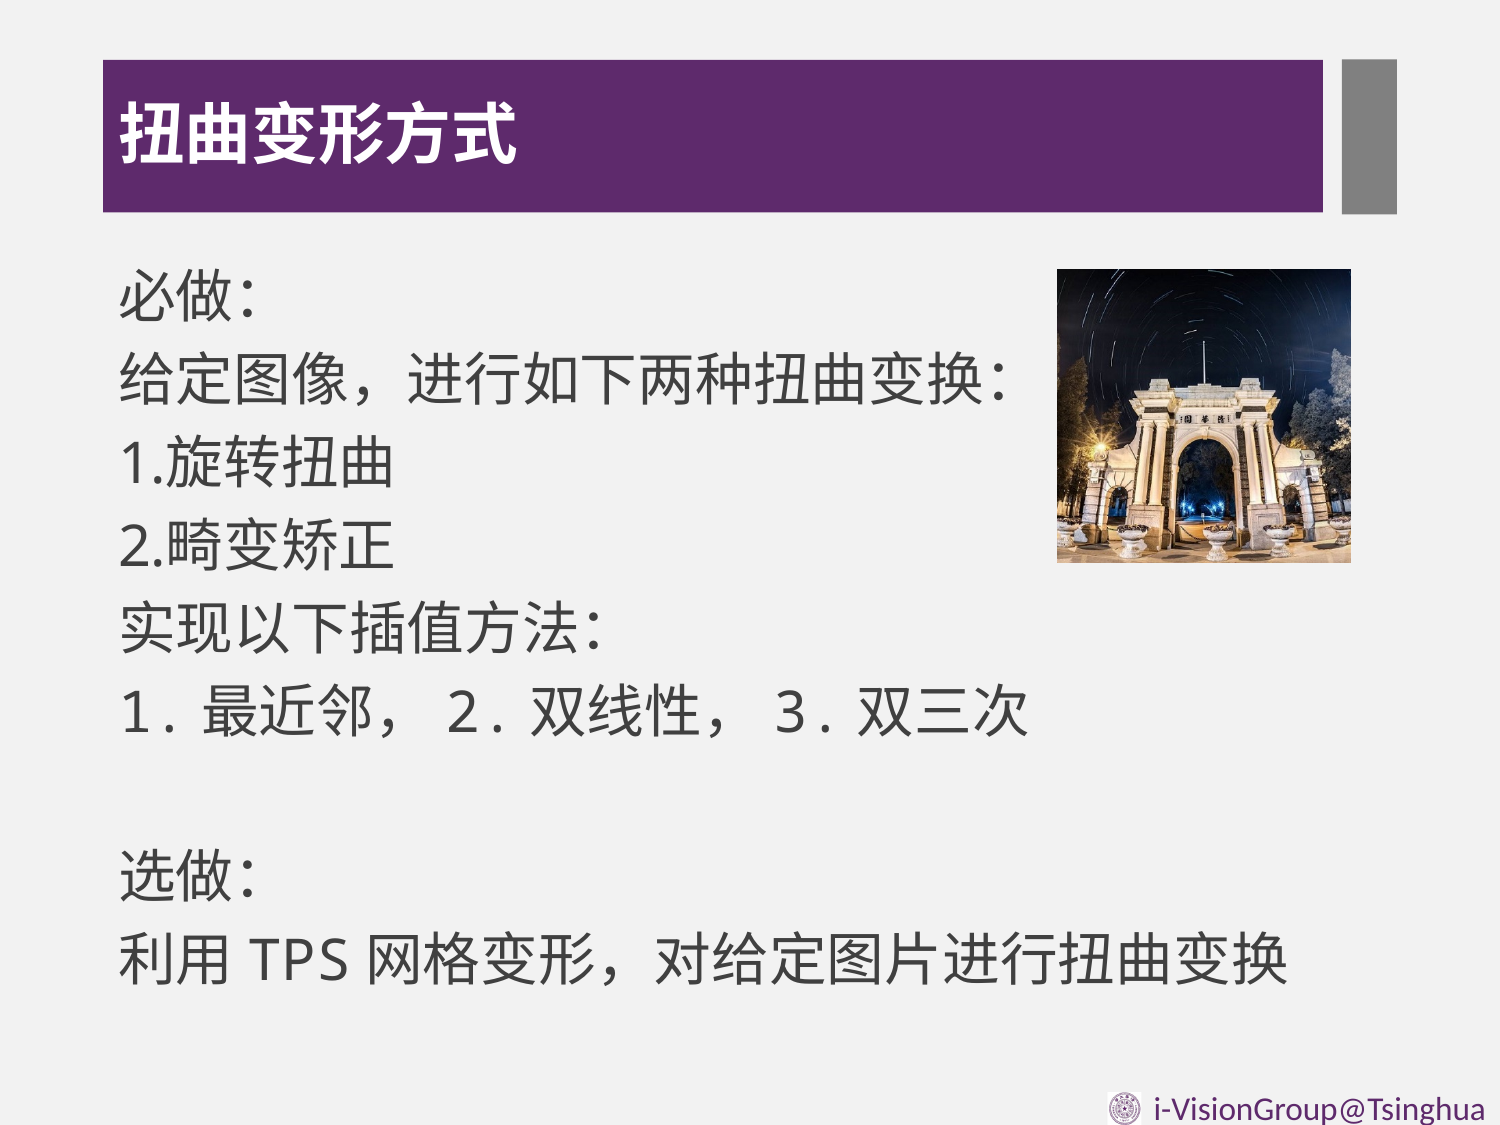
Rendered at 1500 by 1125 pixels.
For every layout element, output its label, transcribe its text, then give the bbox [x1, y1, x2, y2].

picture [1057, 269, 1351, 563]
list 必做： 给定图像，进行如下两种扭曲变换： 旋转扭曲 畸变矫正 实现以下插值方法： 1.最近邻，2.双线性，3.双三次 选做： 利用TPS网格变形，对给定图片进行扭曲变换 [103, 260, 1397, 1001]
picture [1106, 1092, 1142, 1125]
title 扭曲变形方式 [103, 61, 1323, 213]
